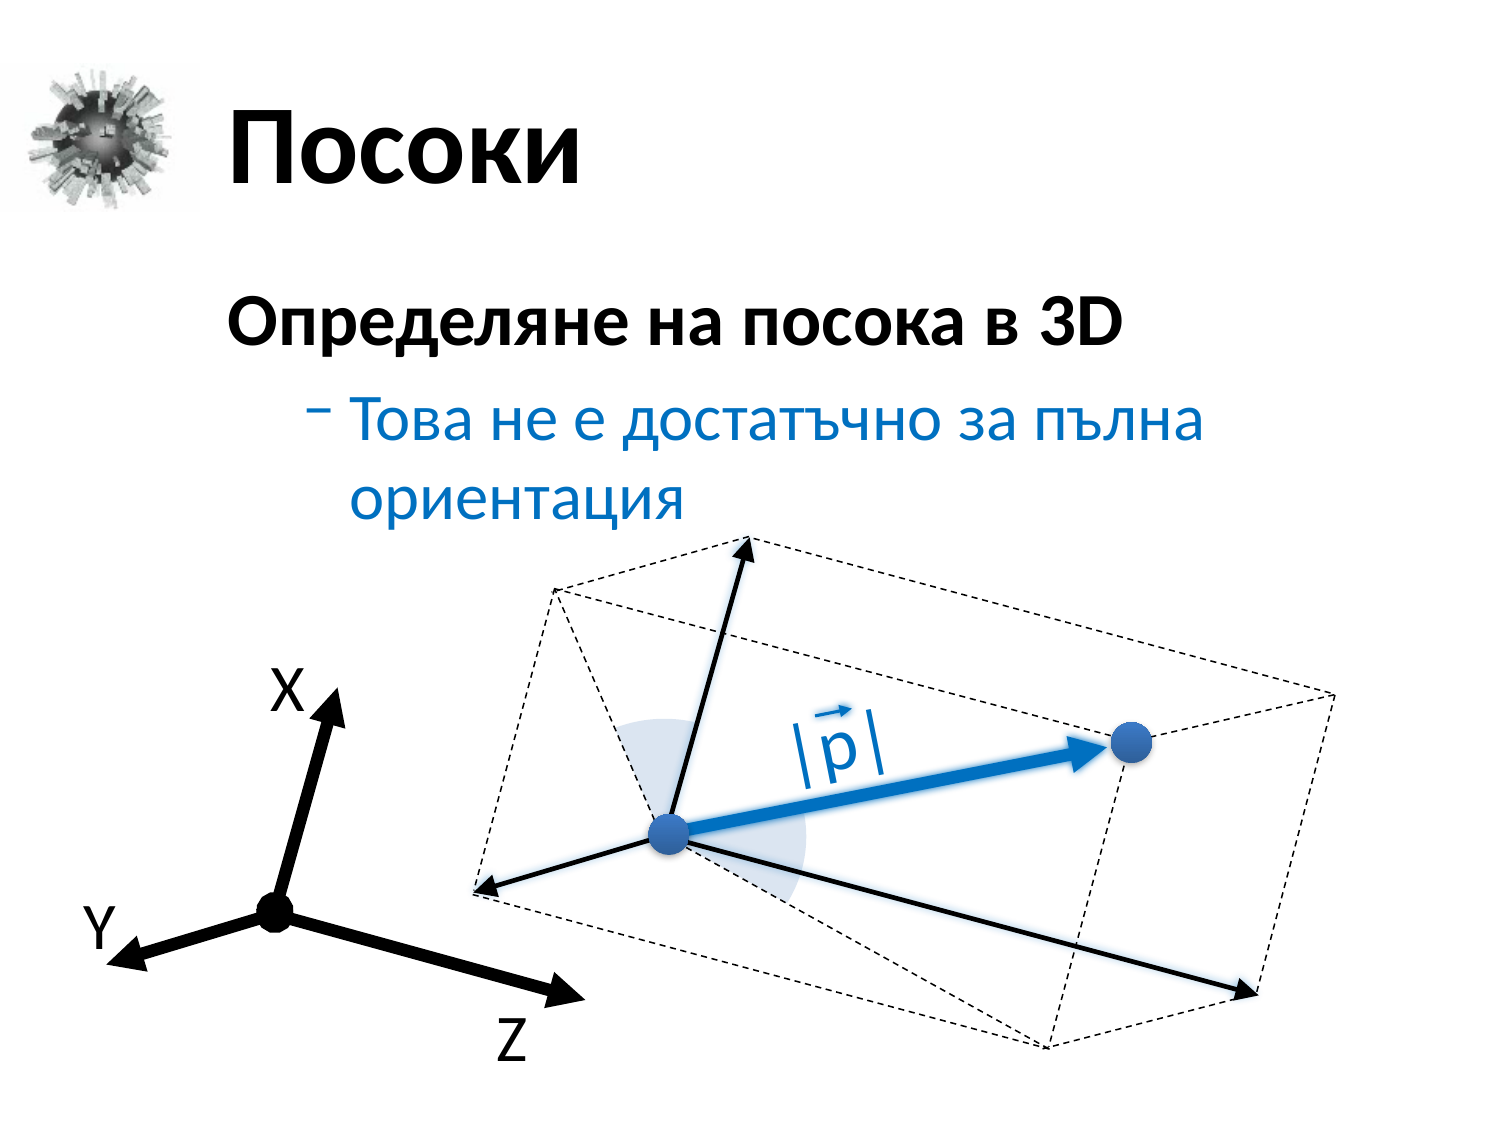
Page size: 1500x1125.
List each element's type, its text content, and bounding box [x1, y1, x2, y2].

text_box X [237, 637, 338, 788]
text_box [1113, 751, 1123, 762]
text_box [561, 511, 739, 617]
picture [0, 63, 200, 212]
text_box Z [462, 1008, 563, 1075]
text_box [553, 588, 1139, 744]
text_box [659, 751, 664, 812]
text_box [1128, 667, 1325, 772]
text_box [483, 810, 658, 917]
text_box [105, 913, 275, 965]
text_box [669, 747, 1108, 834]
list Oпределяне на посока в 3D Това не е достатъчно за пълна ориентация [212, 262, 1500, 788]
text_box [274, 914, 586, 1001]
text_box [664, 835, 1049, 1049]
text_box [554, 750, 655, 808]
text_box Y [50, 874, 150, 1025]
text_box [1050, 970, 1236, 1076]
title Посоки [212, 45, 1500, 233]
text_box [274, 687, 338, 911]
